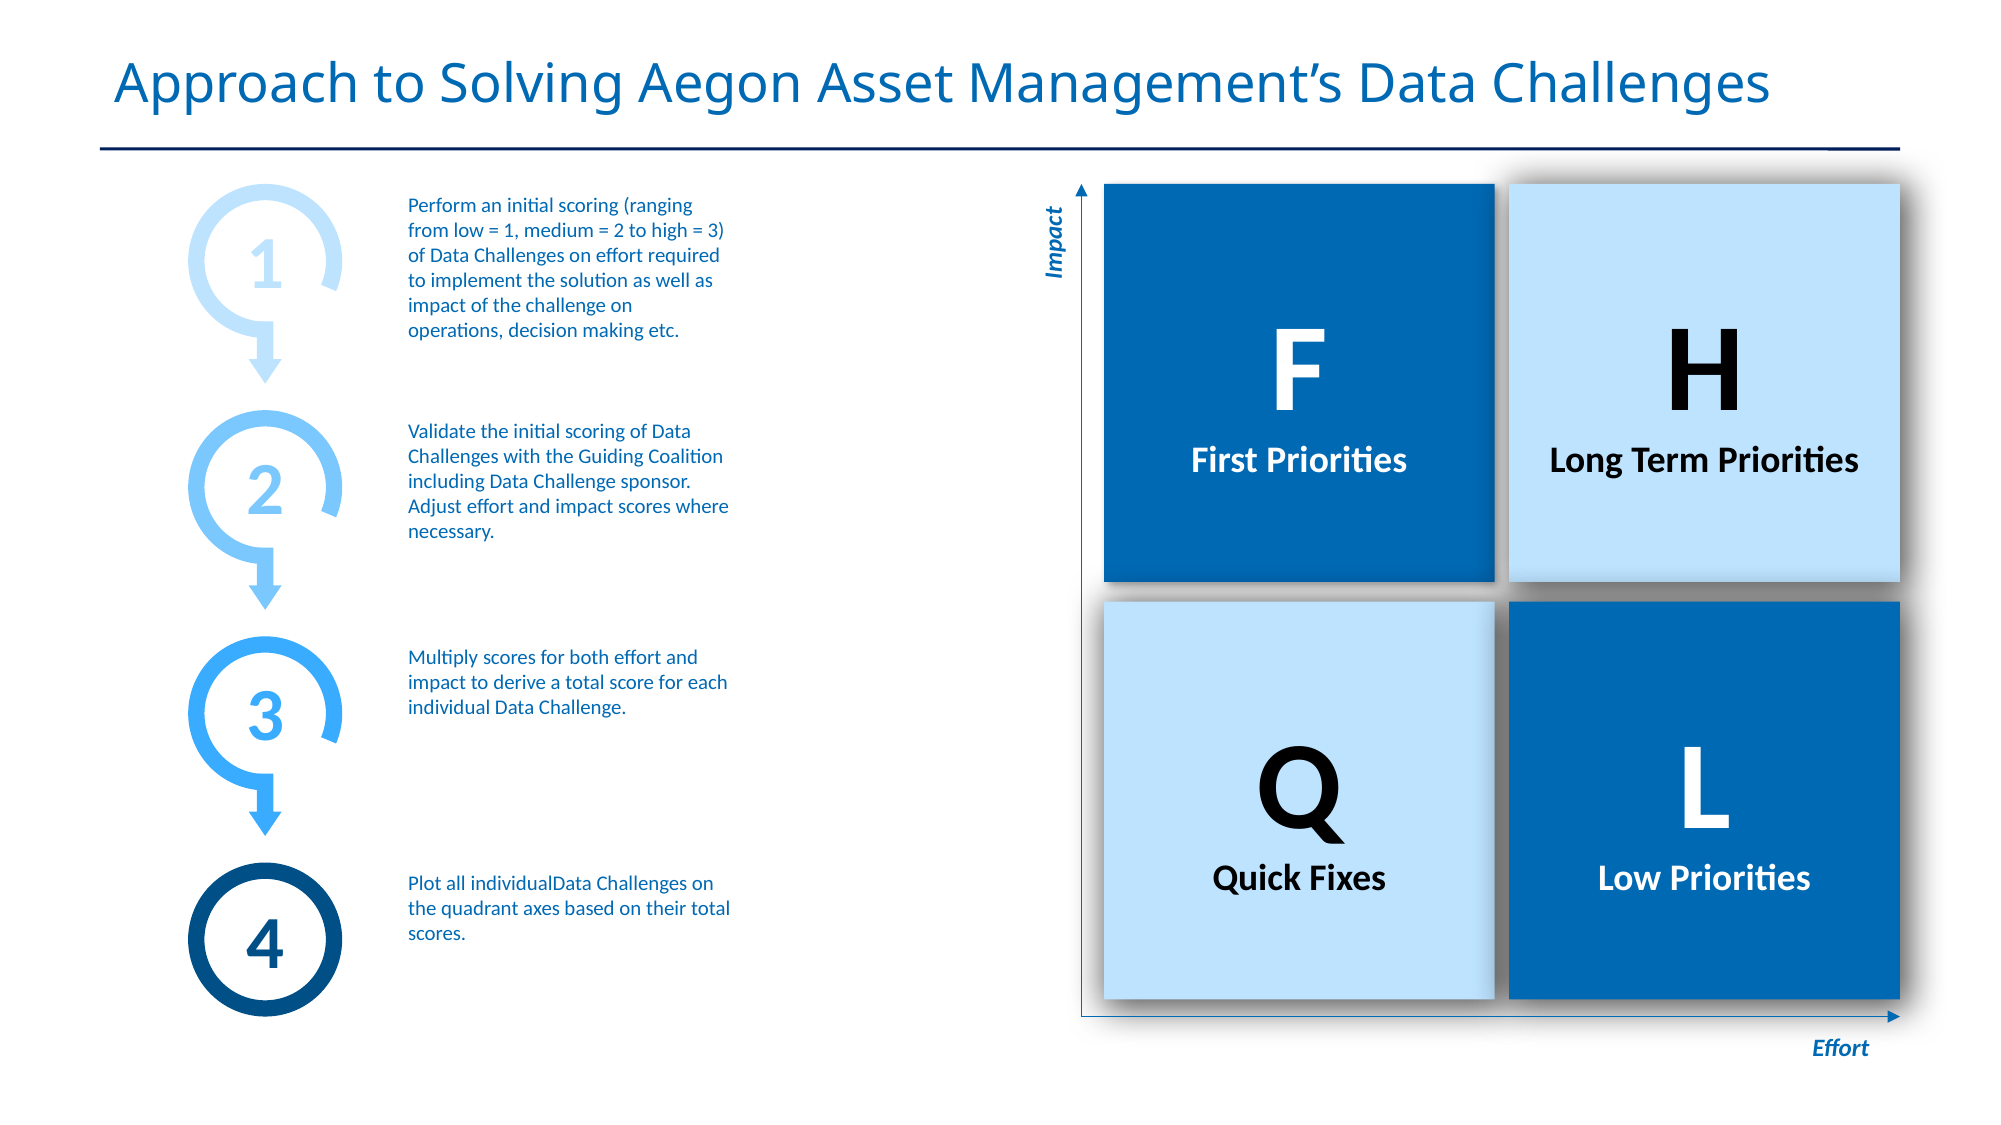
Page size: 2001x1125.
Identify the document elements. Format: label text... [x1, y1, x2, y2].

text_box F First Priorities [1104, 183, 1485, 577]
table_cell 10 commandments that data architects must adhere to [1509, 578, 1900, 582]
table_cell Ten commandments for data architecture [1115, 183, 1495, 582]
text_box Impact [1021, 183, 1081, 303]
text_box Effort [1781, 1016, 1901, 1077]
text_box Q Quick Fixes [1104, 601, 1485, 1000]
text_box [188, 183, 748, 1017]
text_box H Long Term Priorities [1509, 183, 1900, 573]
text_box L Low Priorities [1509, 601, 1900, 1000]
table_cell [1487, 601, 1495, 1000]
title Approach to Solving Aegon Asset Management’s Data Challenges [99, 48, 1900, 146]
